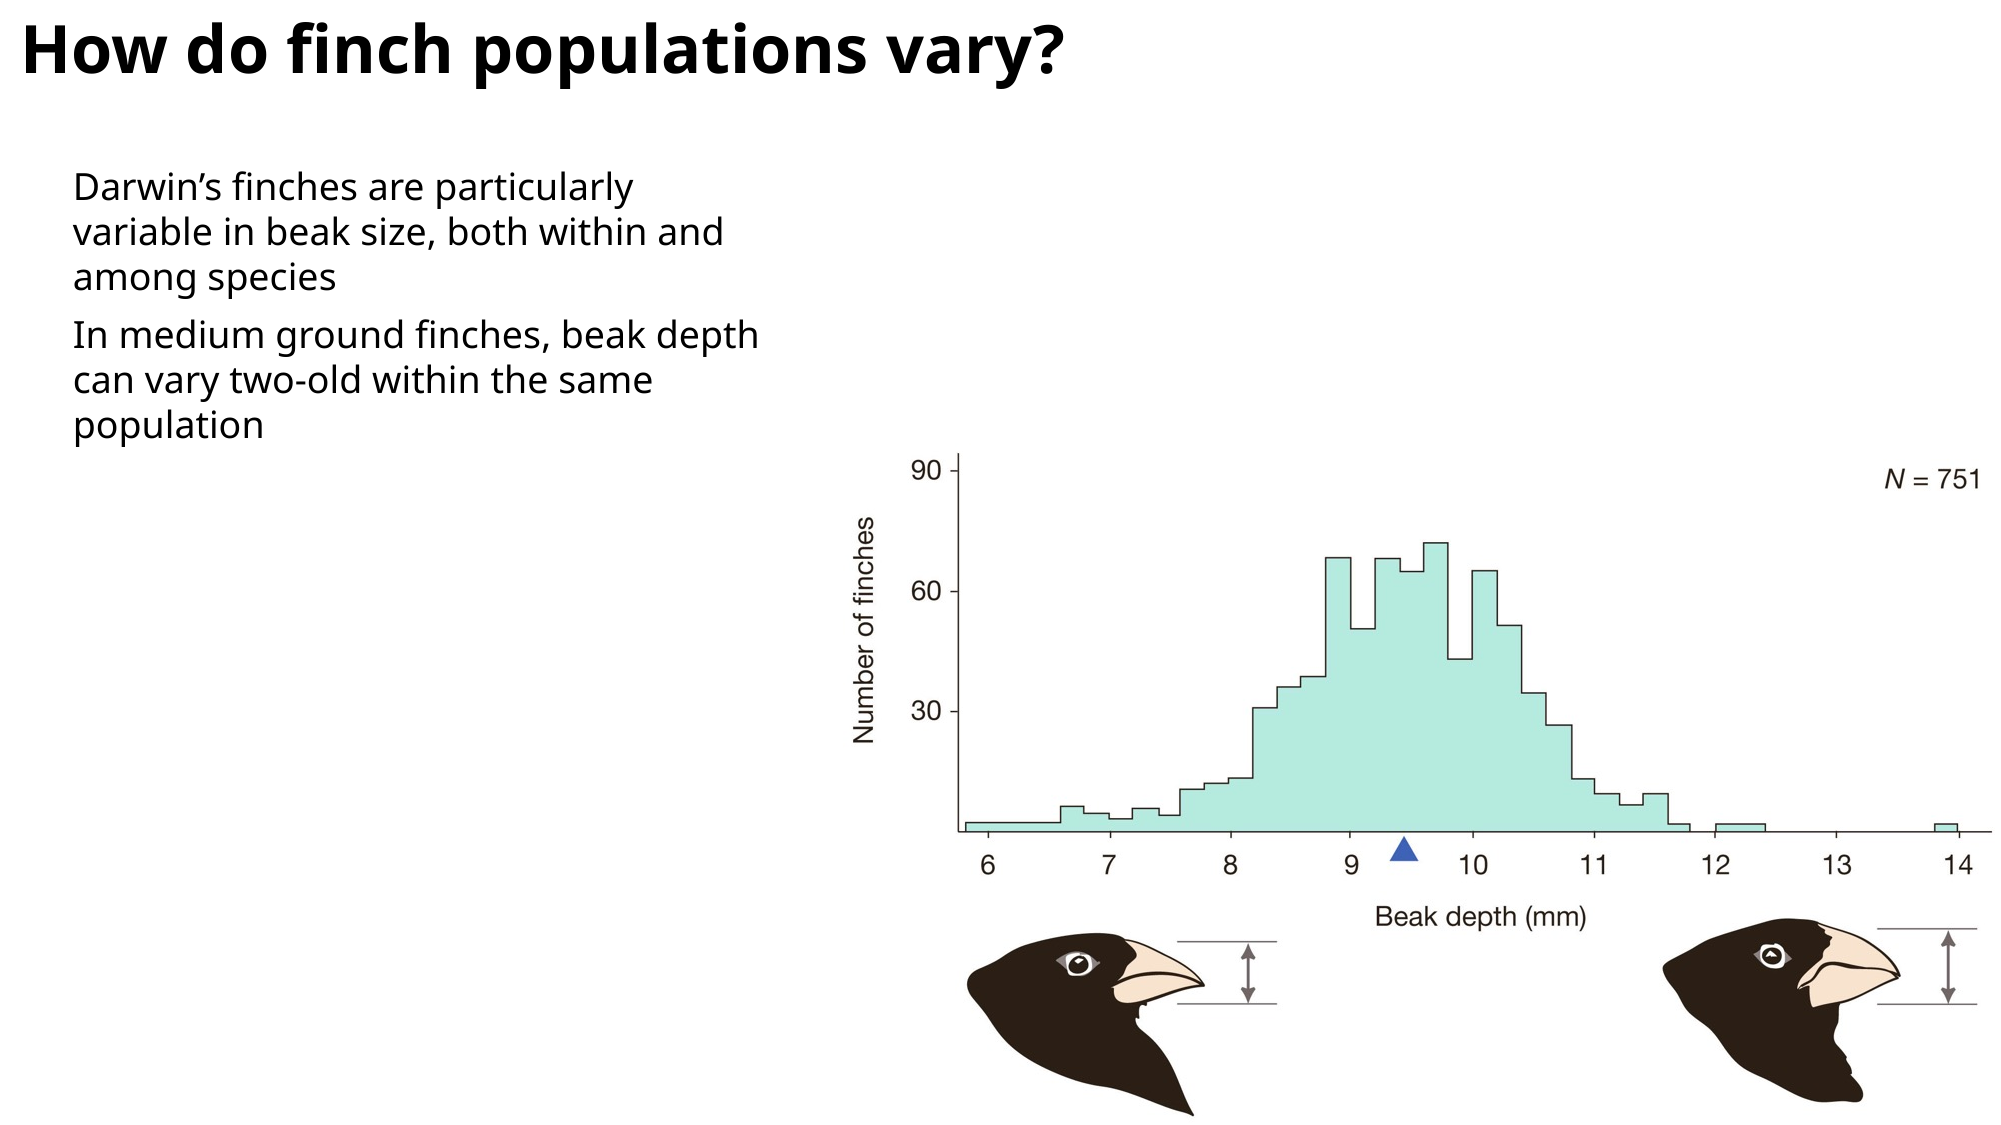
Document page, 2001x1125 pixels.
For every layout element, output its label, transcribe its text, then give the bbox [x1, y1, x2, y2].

text_box Darwin’s finches are particularly variable in beak size, both within and among species In medium ground finches, beak depth can vary two-old within the same population [58, 155, 790, 454]
text_box How do finch populations vary? [5, 0, 1082, 95]
picture [842, 443, 2000, 1125]
